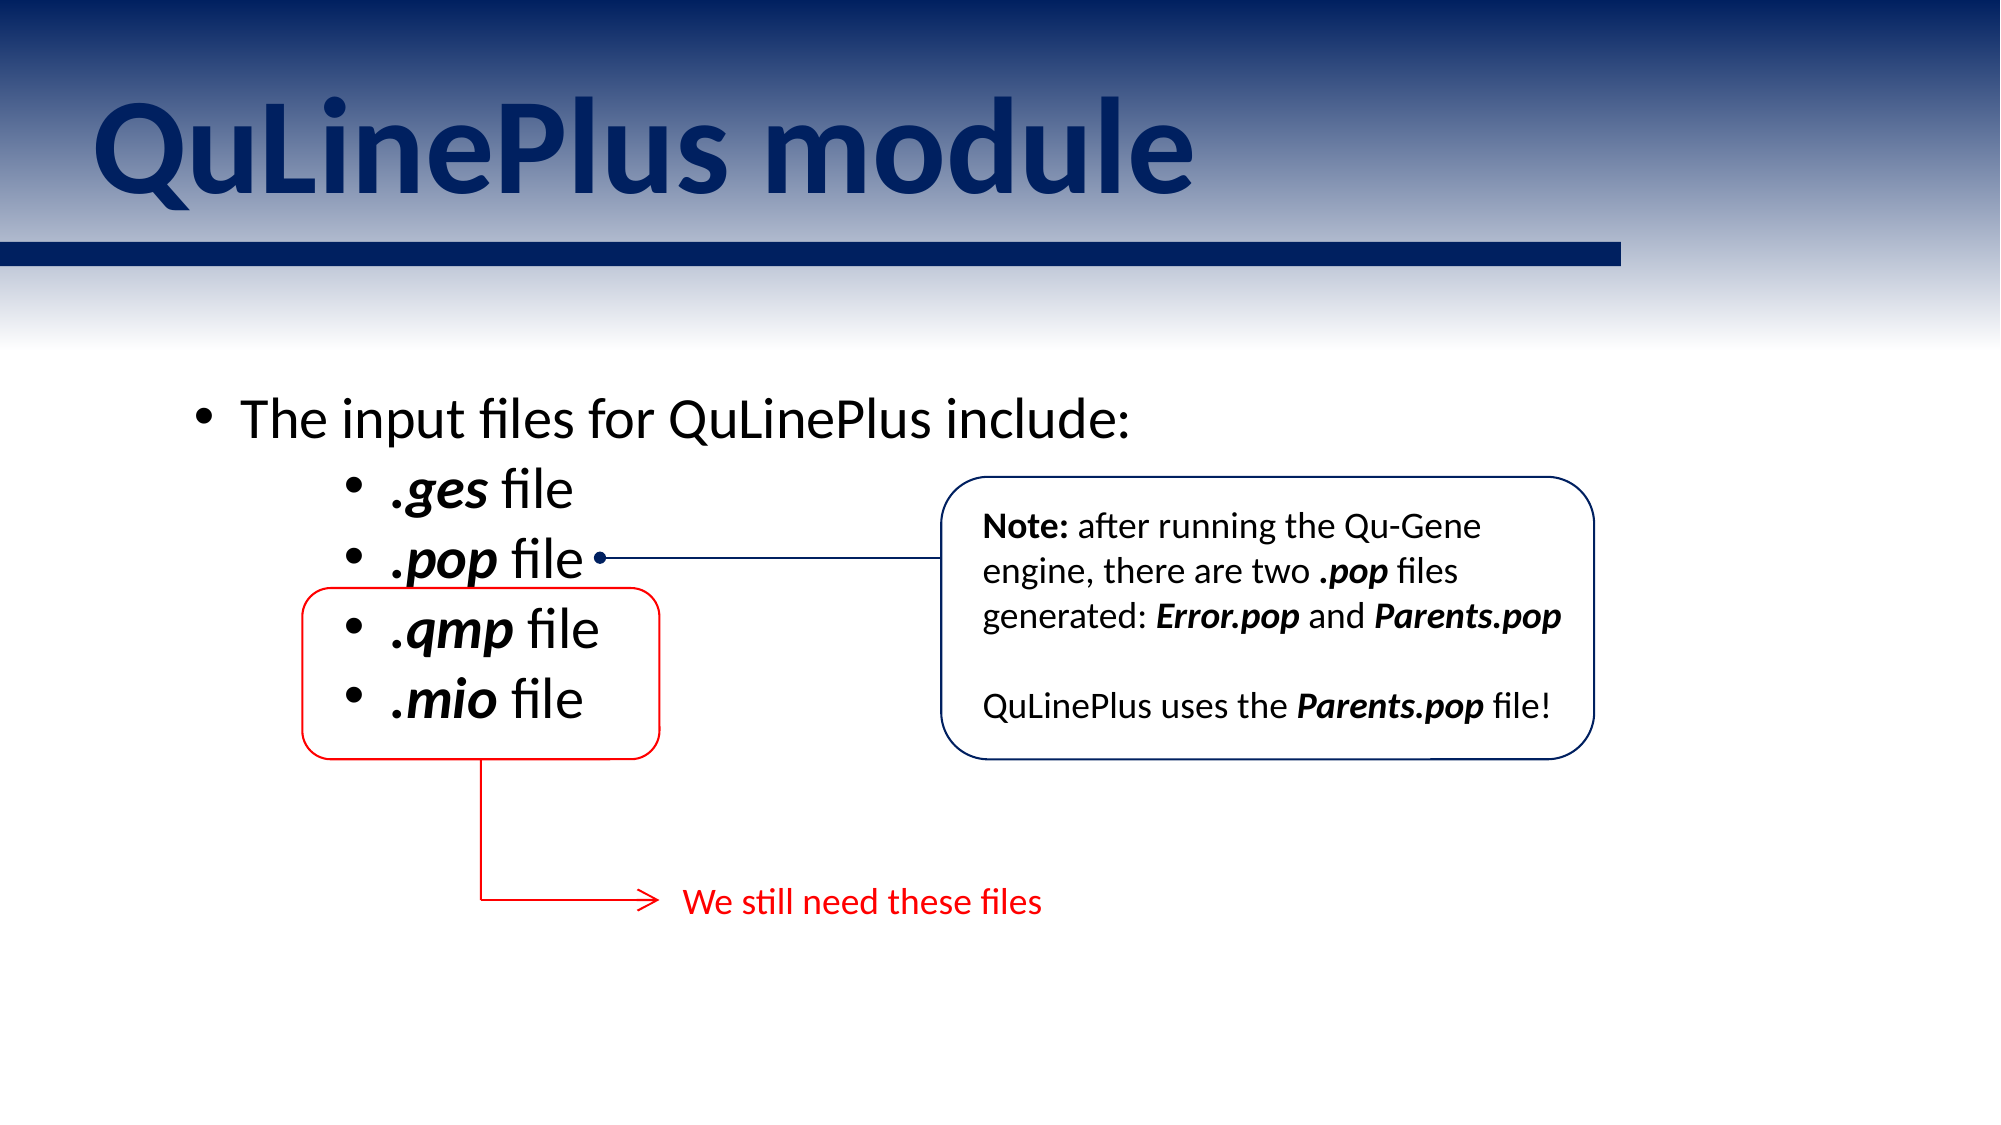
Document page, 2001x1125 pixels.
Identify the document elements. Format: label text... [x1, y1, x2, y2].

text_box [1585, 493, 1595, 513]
text_box [0, 241, 1622, 267]
text_box [301, 586, 661, 761]
text_box [940, 475, 1596, 761]
text_box The input files for QuLinePlus include: .ges file .pop file .qmp file .mio file [179, 372, 1757, 808]
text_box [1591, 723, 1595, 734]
text_box QuLinePlus module [77, 48, 1515, 229]
text_box We still need these files [667, 869, 1087, 930]
